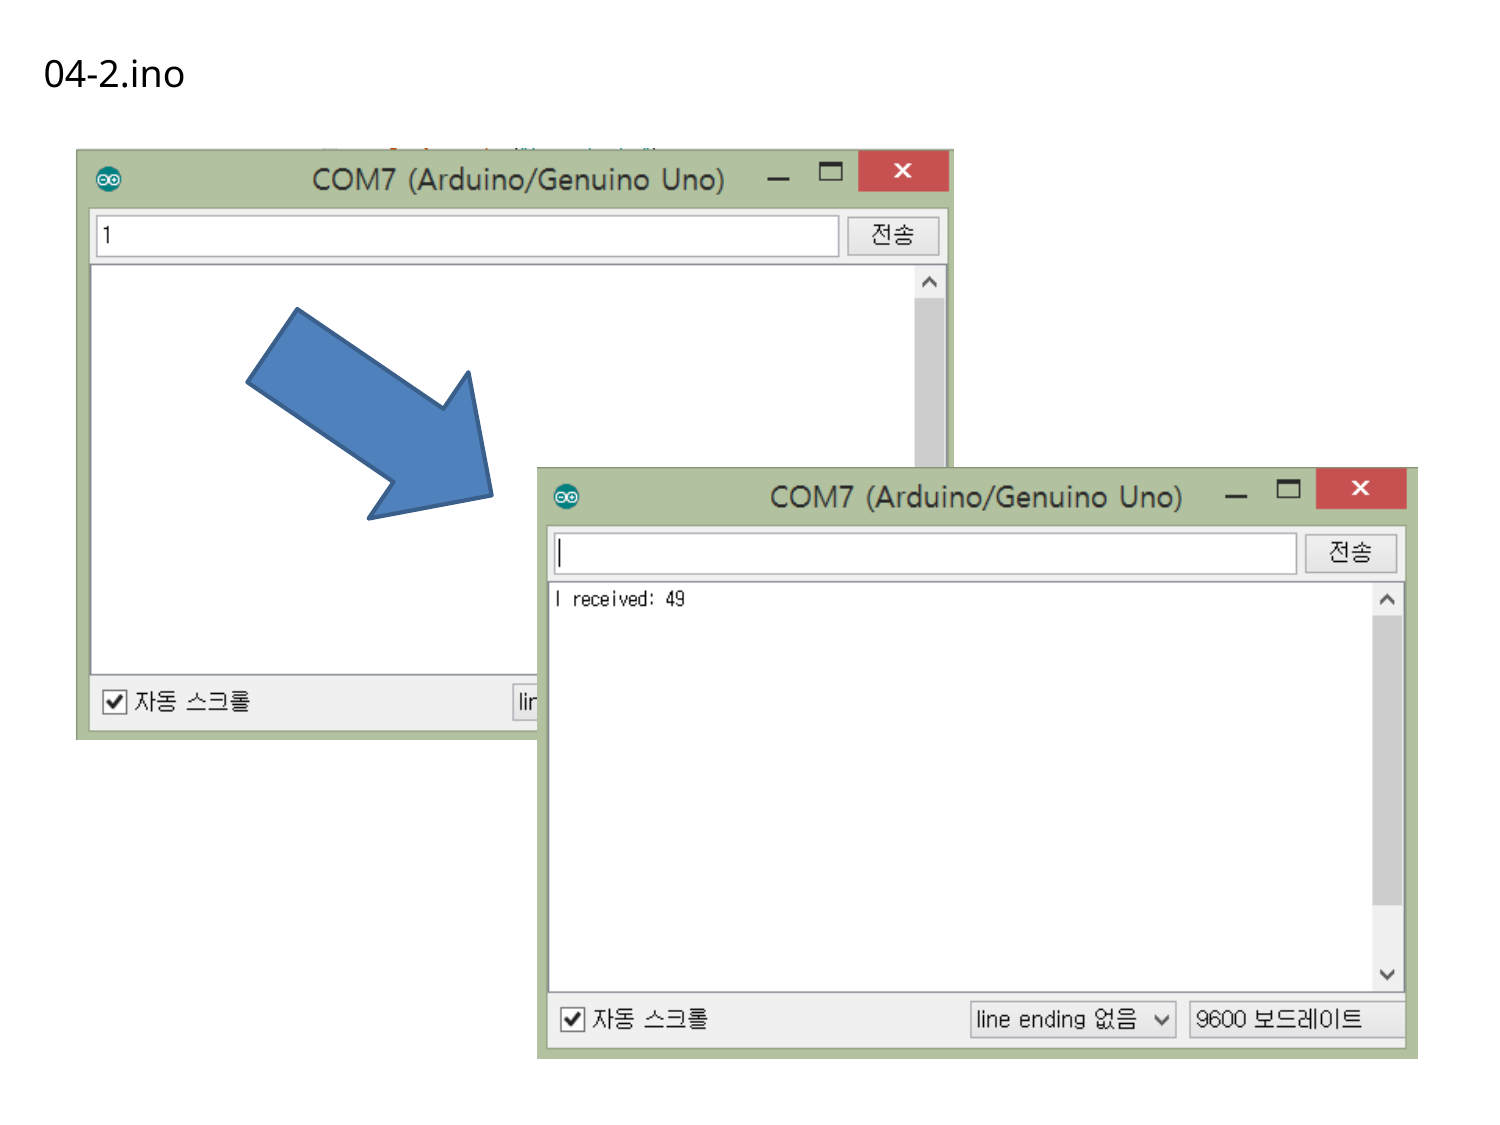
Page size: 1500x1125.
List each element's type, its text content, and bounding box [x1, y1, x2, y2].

picture [76, 148, 1418, 1059]
text_box 04-2.ino [28, 42, 201, 103]
